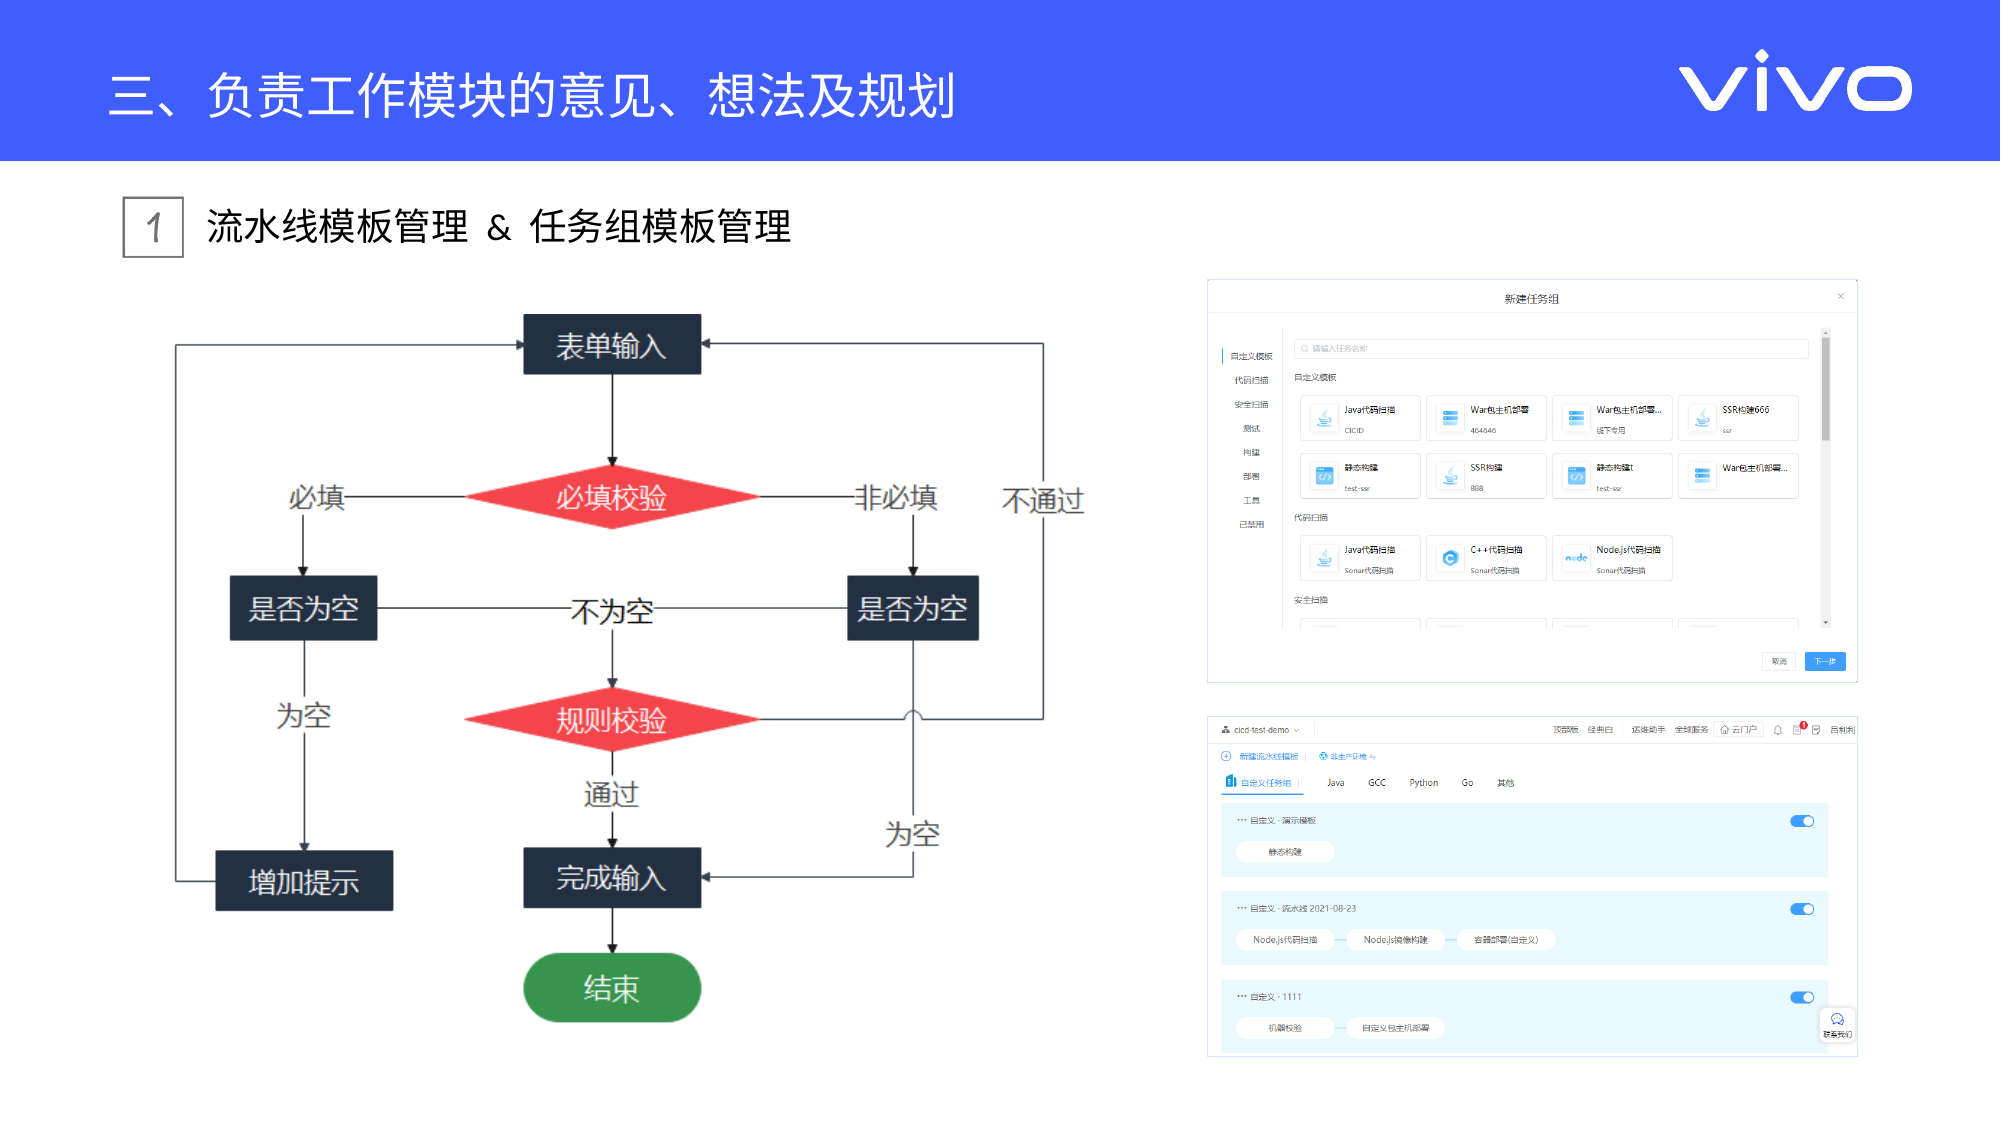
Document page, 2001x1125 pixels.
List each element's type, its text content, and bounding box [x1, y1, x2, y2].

picture [0, 0, 2000, 161]
text_box 流水线模板管理 & 任务组模板管理 [192, 195, 875, 256]
picture [1206, 716, 1857, 1057]
picture [114, 188, 192, 266]
picture [1206, 279, 1857, 683]
picture [168, 314, 1092, 1024]
